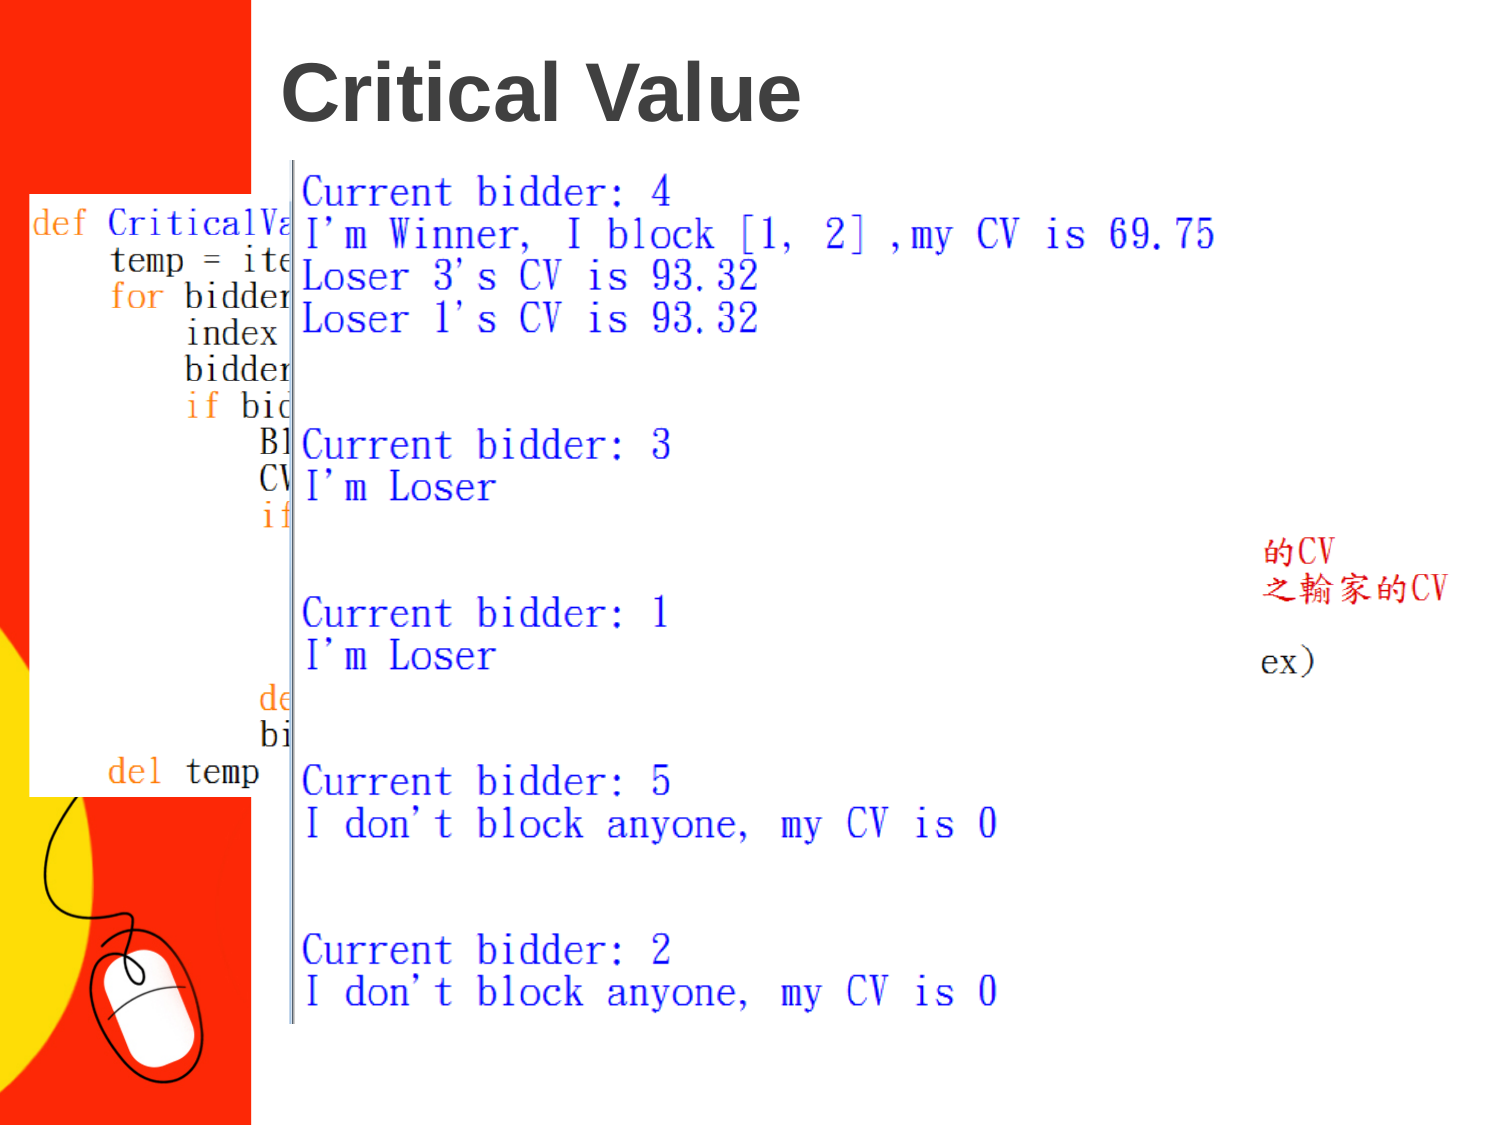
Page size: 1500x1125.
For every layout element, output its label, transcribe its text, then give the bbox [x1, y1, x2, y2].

picture [0, 0, 1500, 1125]
title Critical Value [265, 0, 1500, 176]
